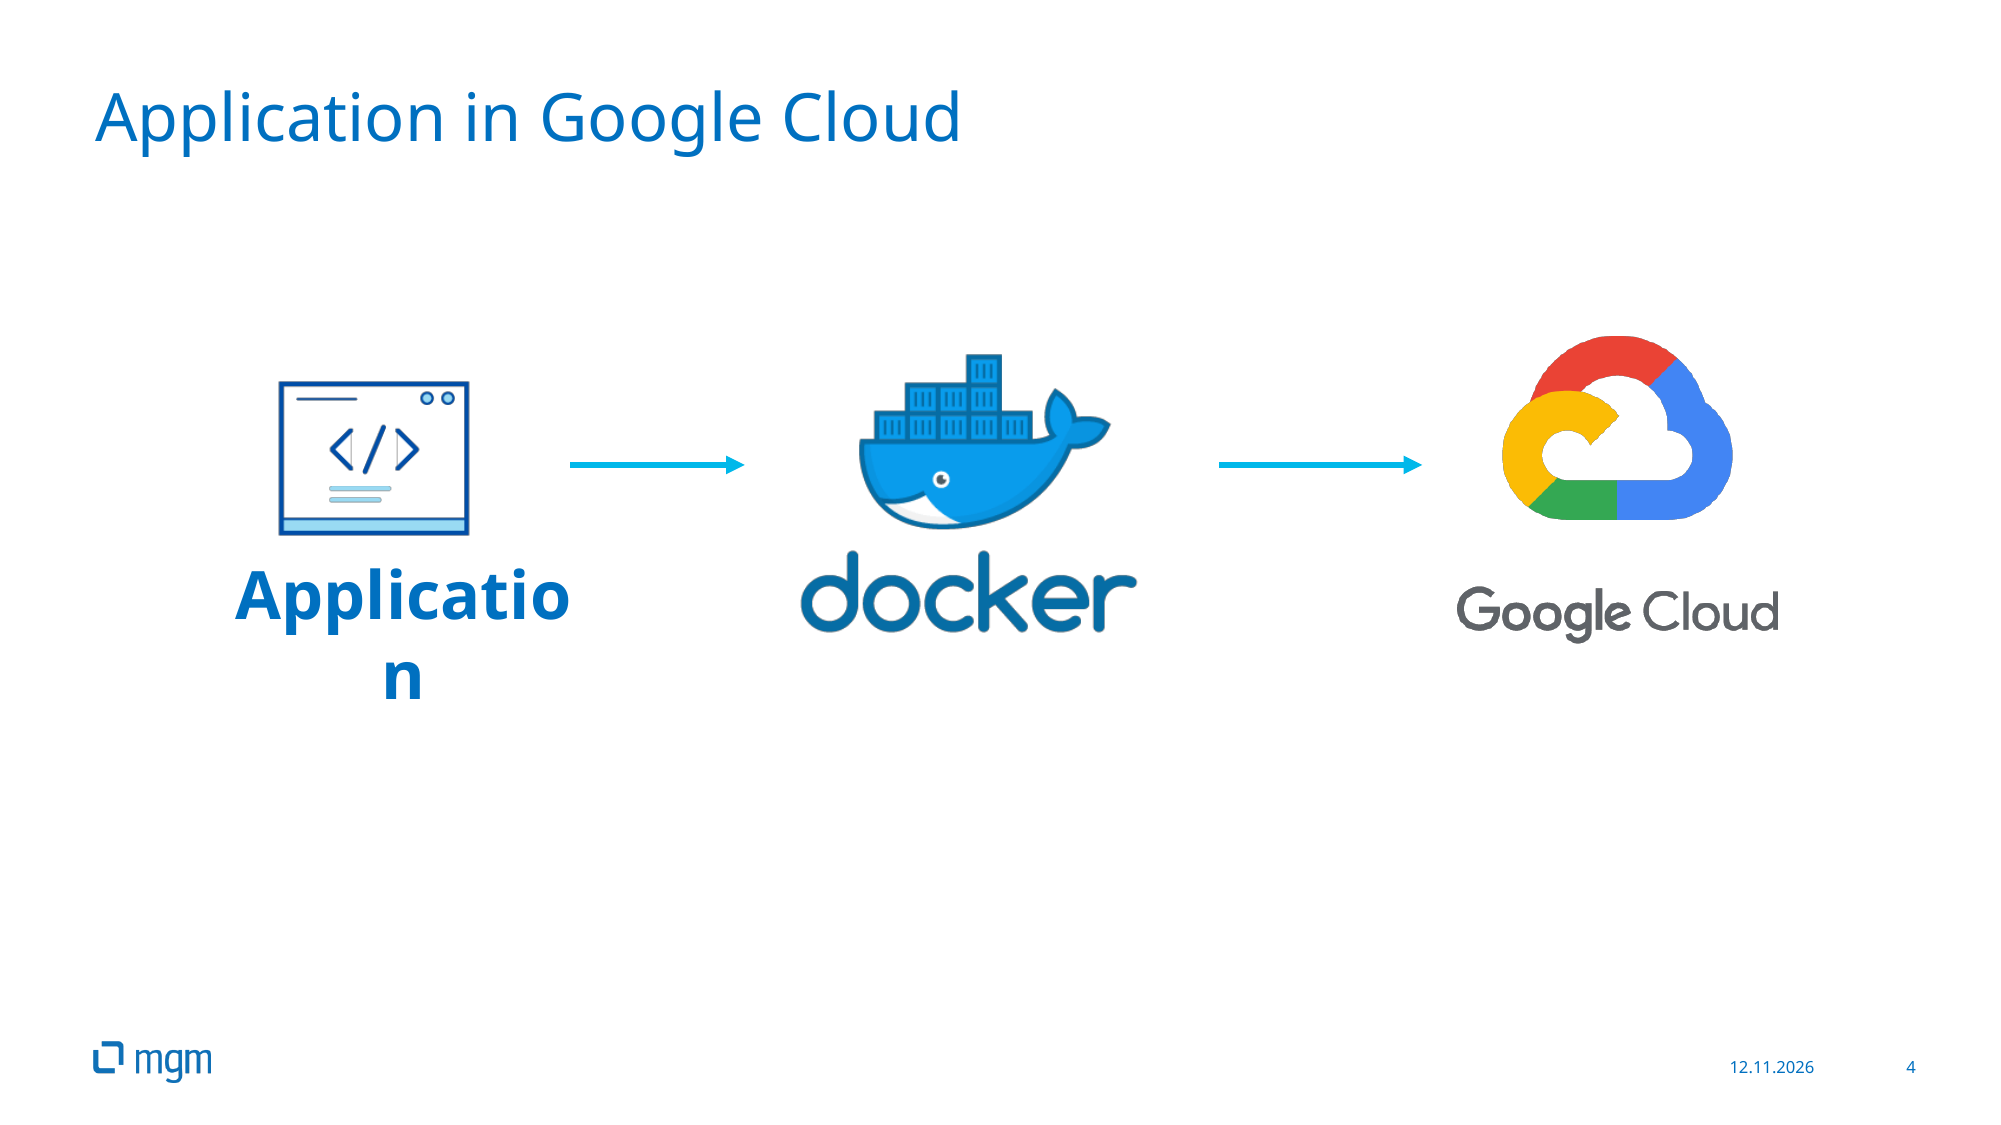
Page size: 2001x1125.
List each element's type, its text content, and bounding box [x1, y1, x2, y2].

picture [1403, 305, 1831, 683]
picture [93, 1041, 211, 1083]
picture [269, 353, 479, 563]
picture [771, 325, 1167, 662]
text_box Application [215, 545, 592, 721]
title Application in Google Cloud [80, 67, 1920, 149]
